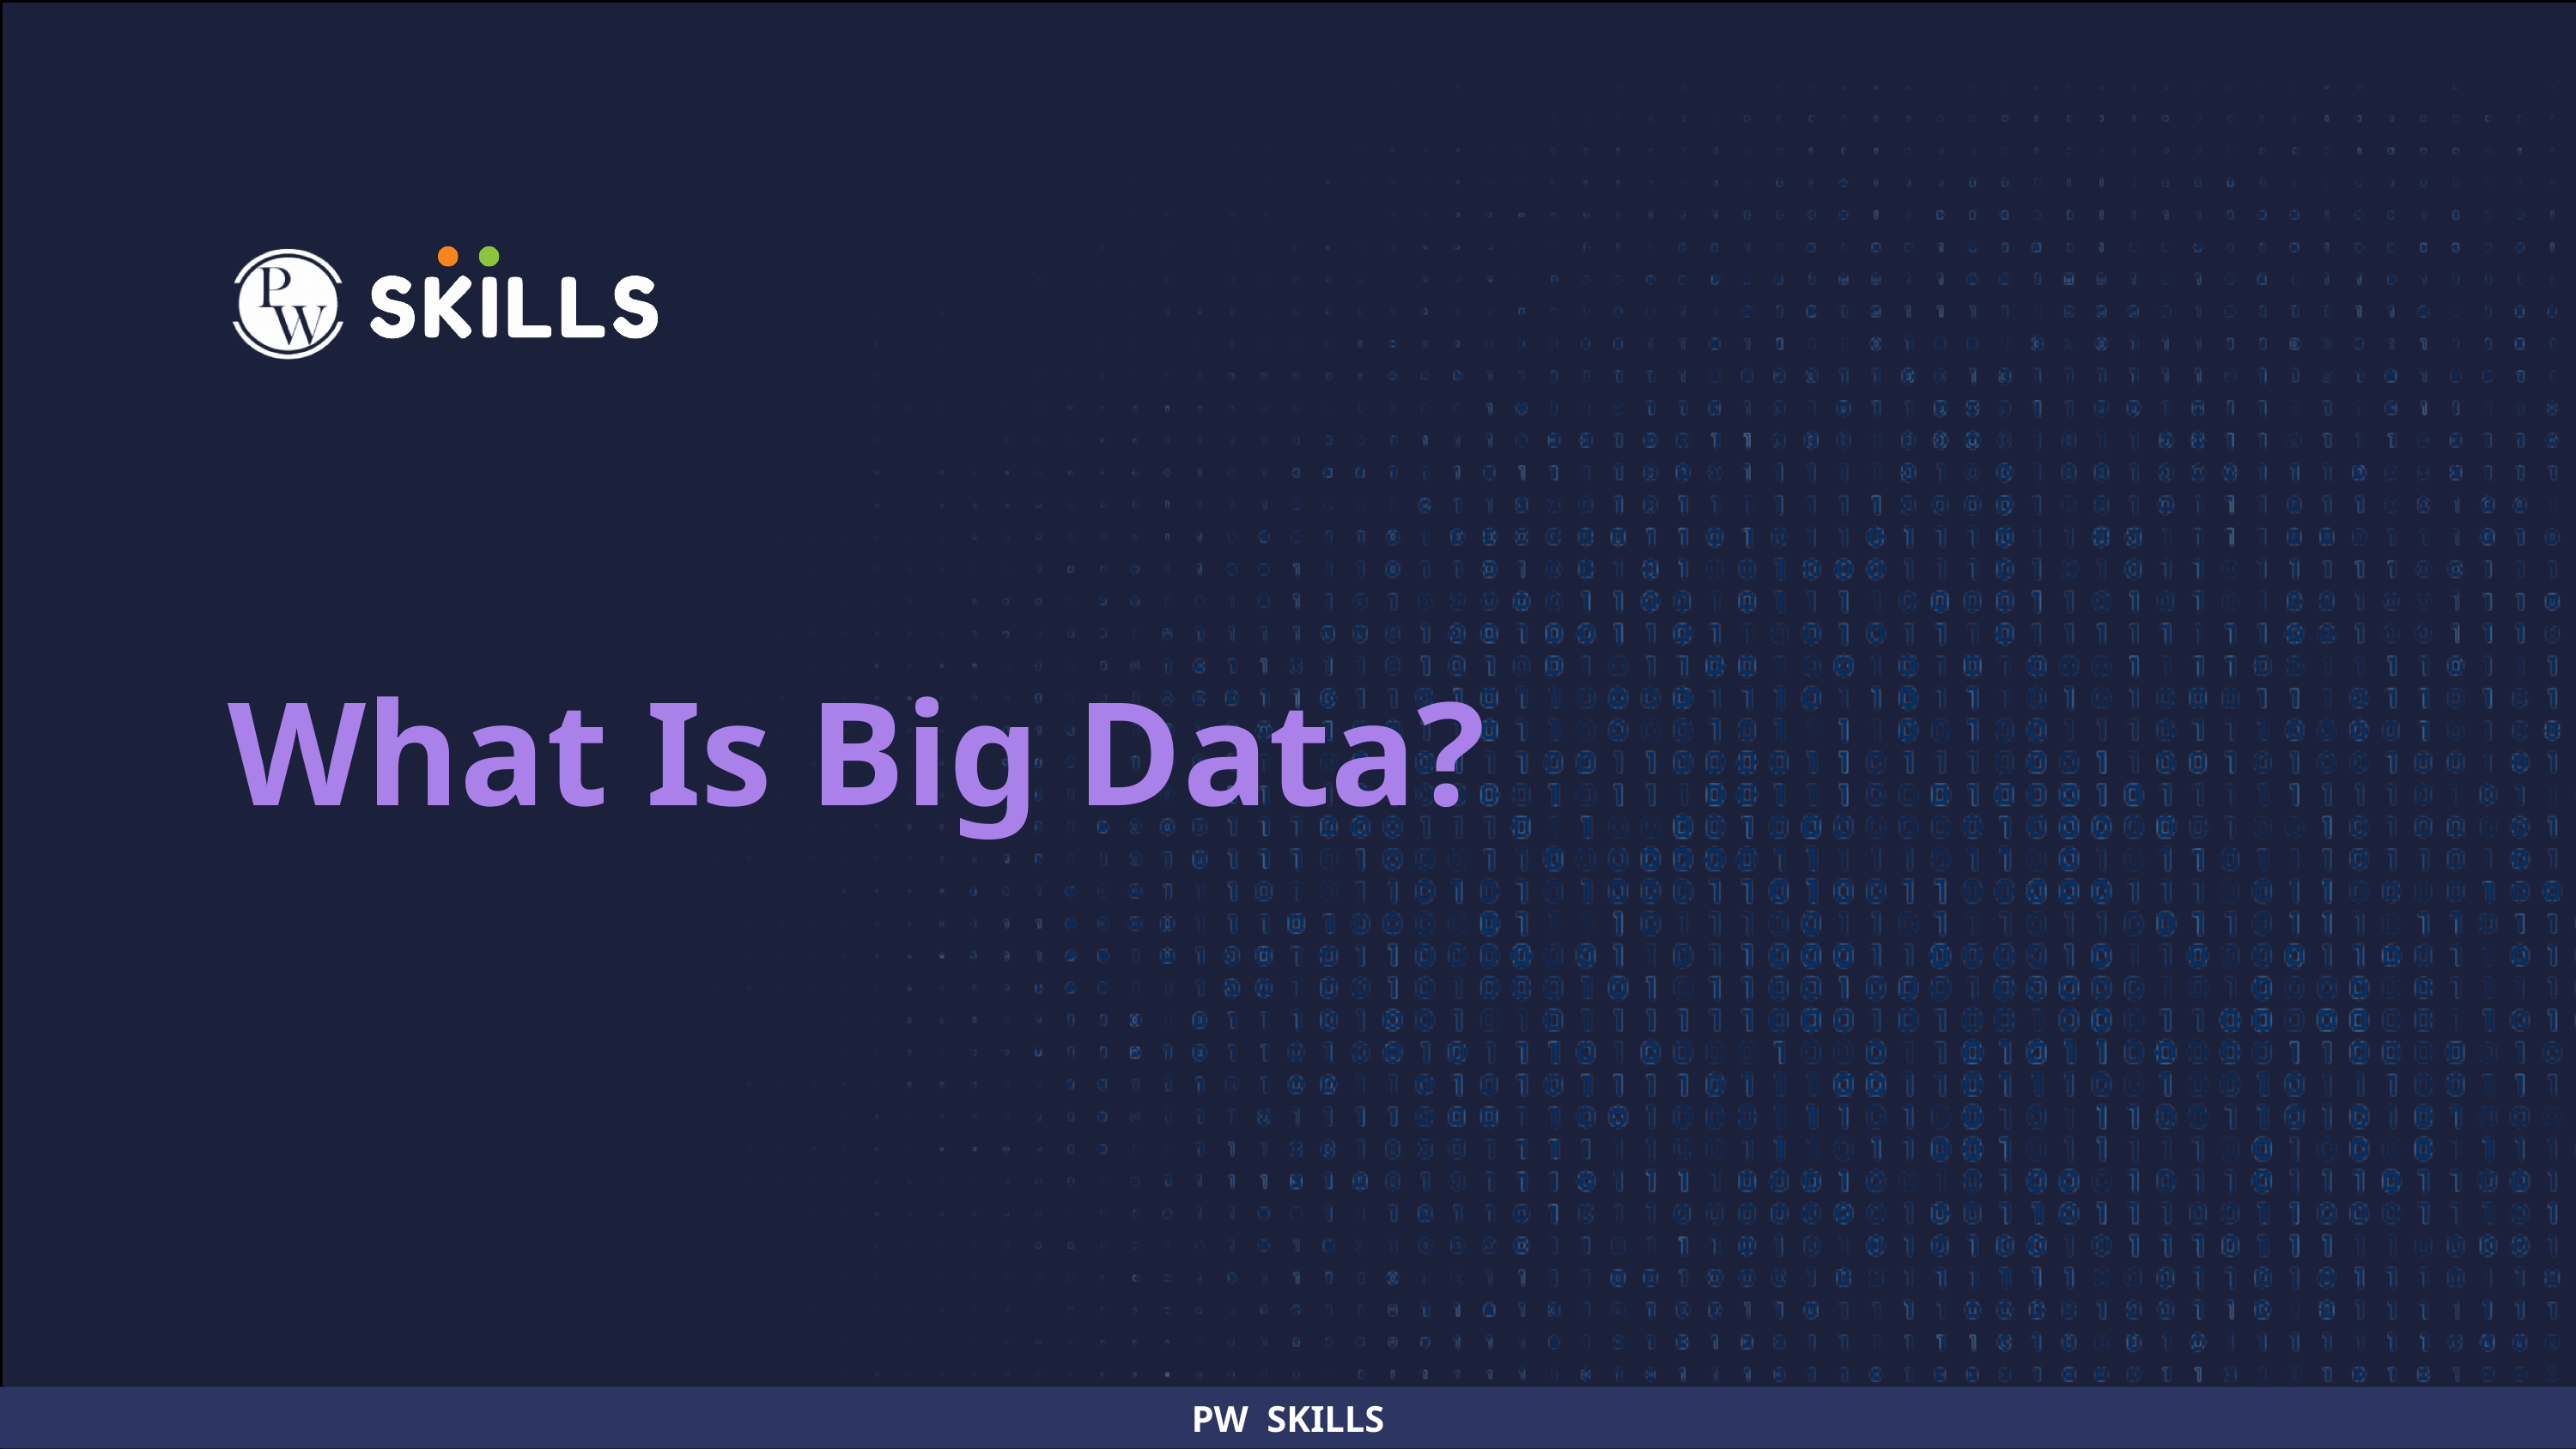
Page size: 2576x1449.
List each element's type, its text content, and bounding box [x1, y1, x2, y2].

picture [716, 85, 2576, 1385]
picture [214, 221, 684, 382]
text_box What Is Big Data? [215, 623, 1601, 1037]
